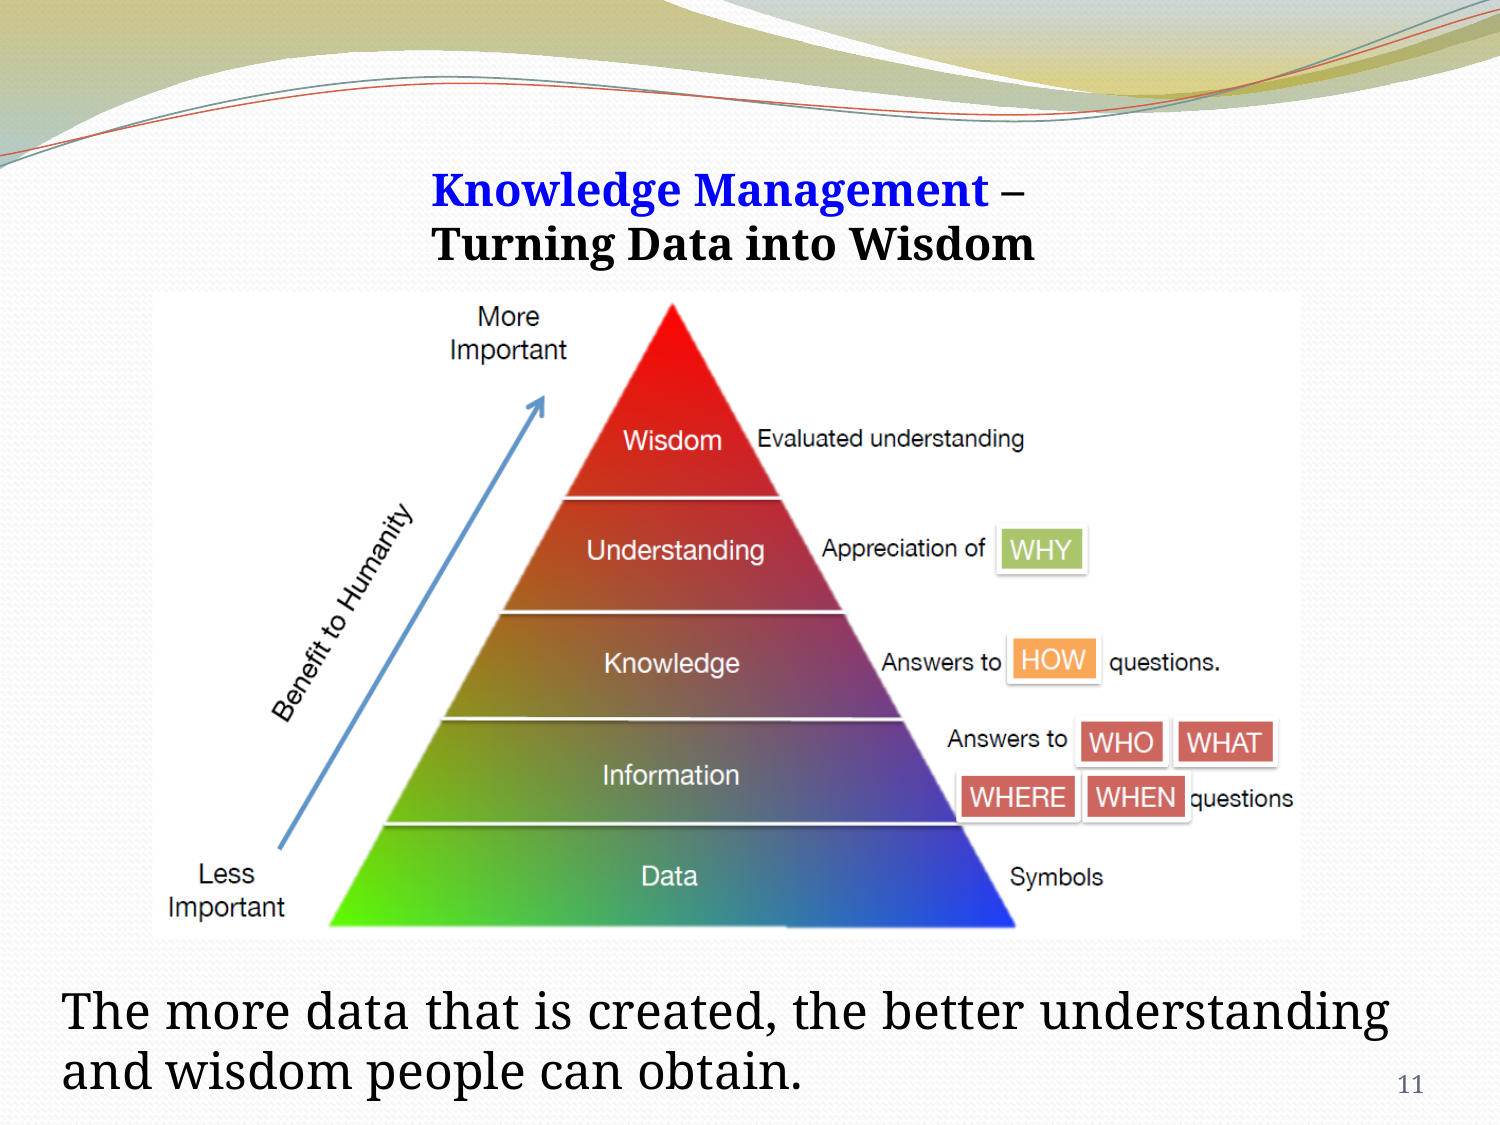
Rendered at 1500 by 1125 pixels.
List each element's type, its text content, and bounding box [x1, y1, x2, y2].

picture [152, 292, 1302, 938]
title Knowledge Management – Turning Data into Wisdom [58, 152, 1409, 270]
slide_number 11 [1407, 1042, 1425, 1103]
text_box The more data that is created, the better understanding and wisdom people can obtain. [46, 972, 1407, 1108]
